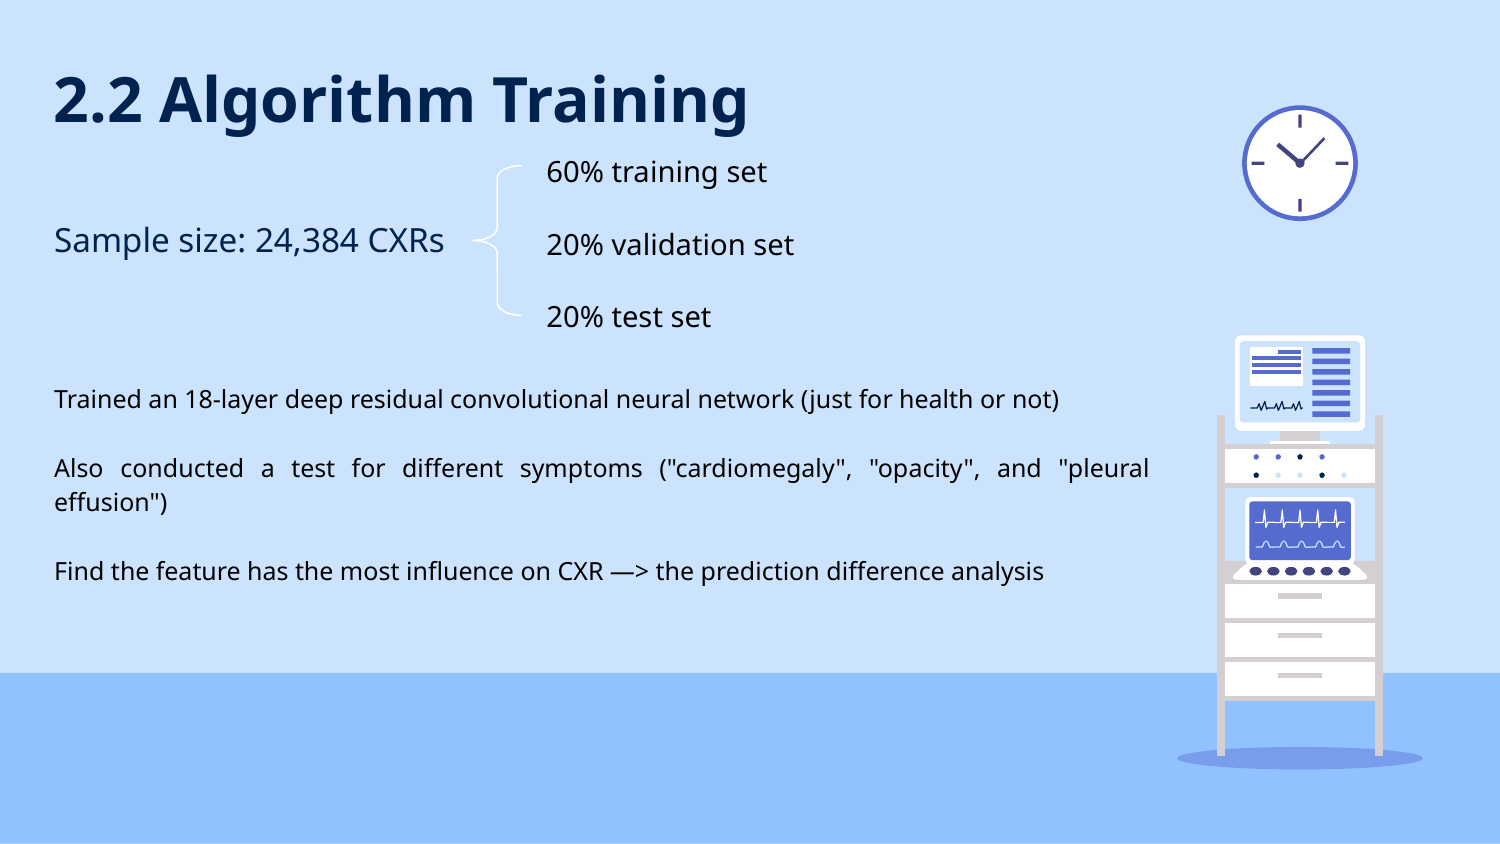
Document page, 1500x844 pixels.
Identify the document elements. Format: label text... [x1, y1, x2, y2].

text_box 2.2 Algorithm Training [39, 59, 1081, 150]
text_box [1176, 335, 1424, 770]
text_box 20% validation set [531, 211, 865, 277]
text_box Sample size: 24,384 CXRs Trained an 18-layer deep residual convolutional neural network (just for health or not) Also conducted a test for different symptoms ("cardiomegaly", "opacity", and "pleural effusion") Find the feature has the most influence on CXR —> the prediction difference analysis [39, 204, 1167, 663]
text_box 20% test set [531, 283, 865, 349]
text_box [472, 165, 523, 316]
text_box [1241, 105, 1359, 222]
text_box 60% training set [531, 138, 865, 204]
